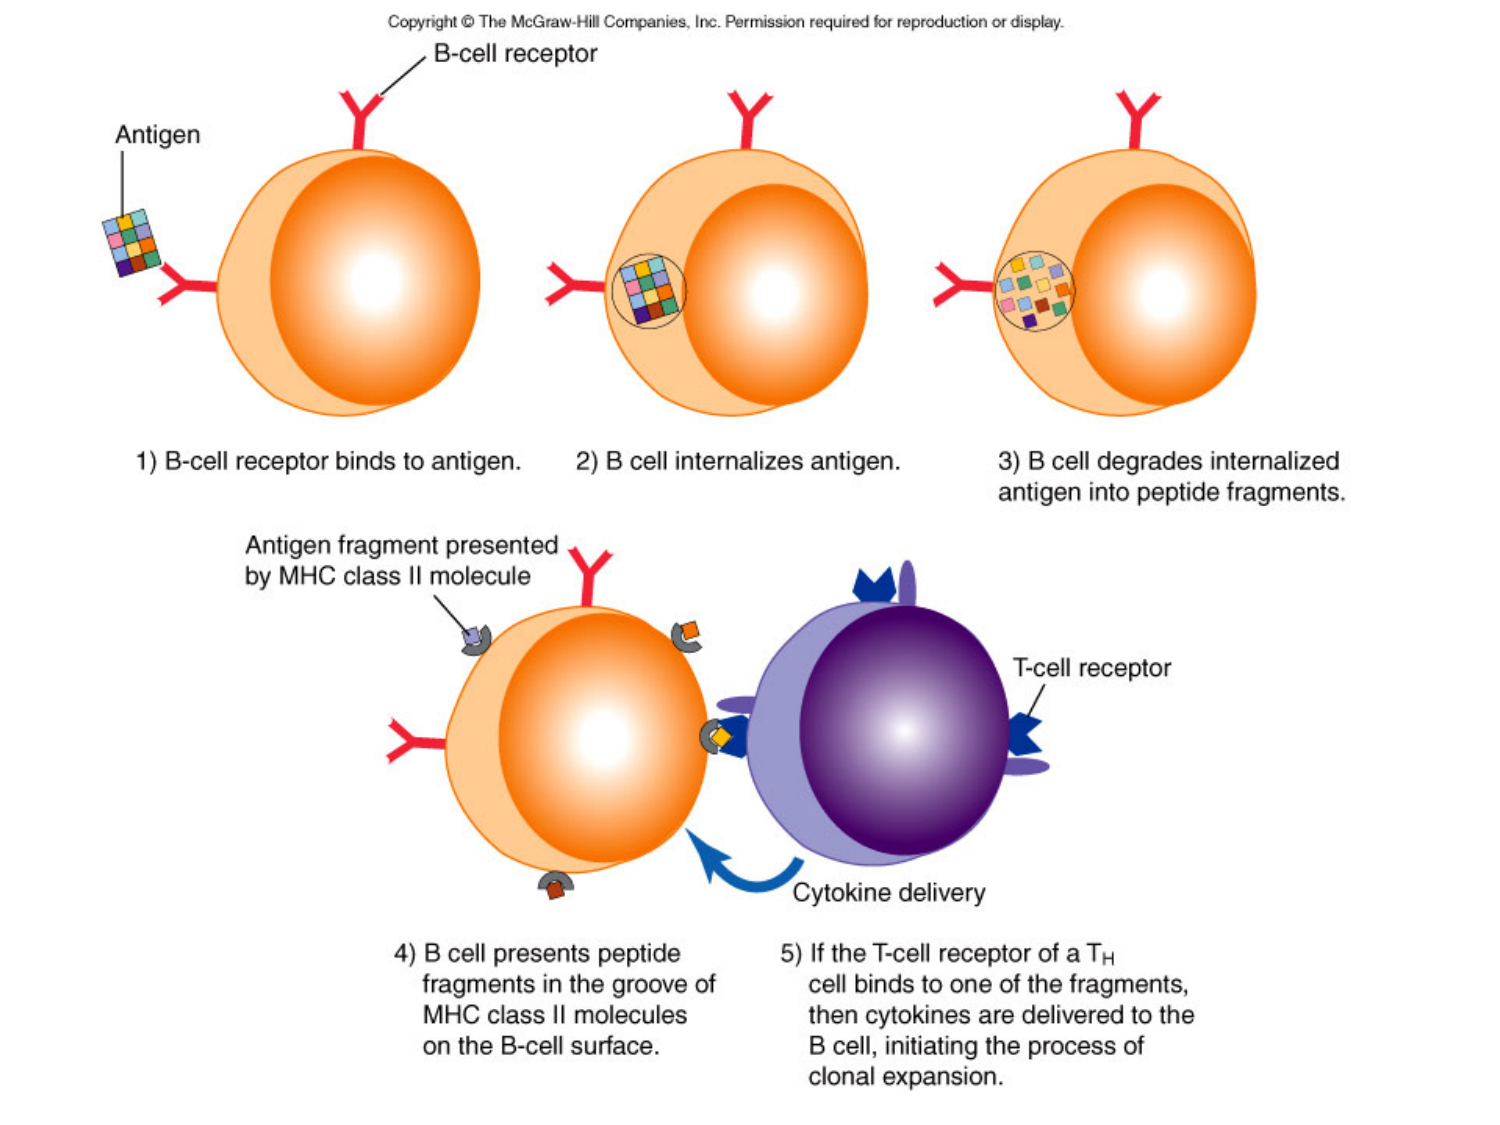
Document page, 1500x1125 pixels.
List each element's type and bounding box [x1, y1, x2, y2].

picture [99, 12, 1351, 1094]
